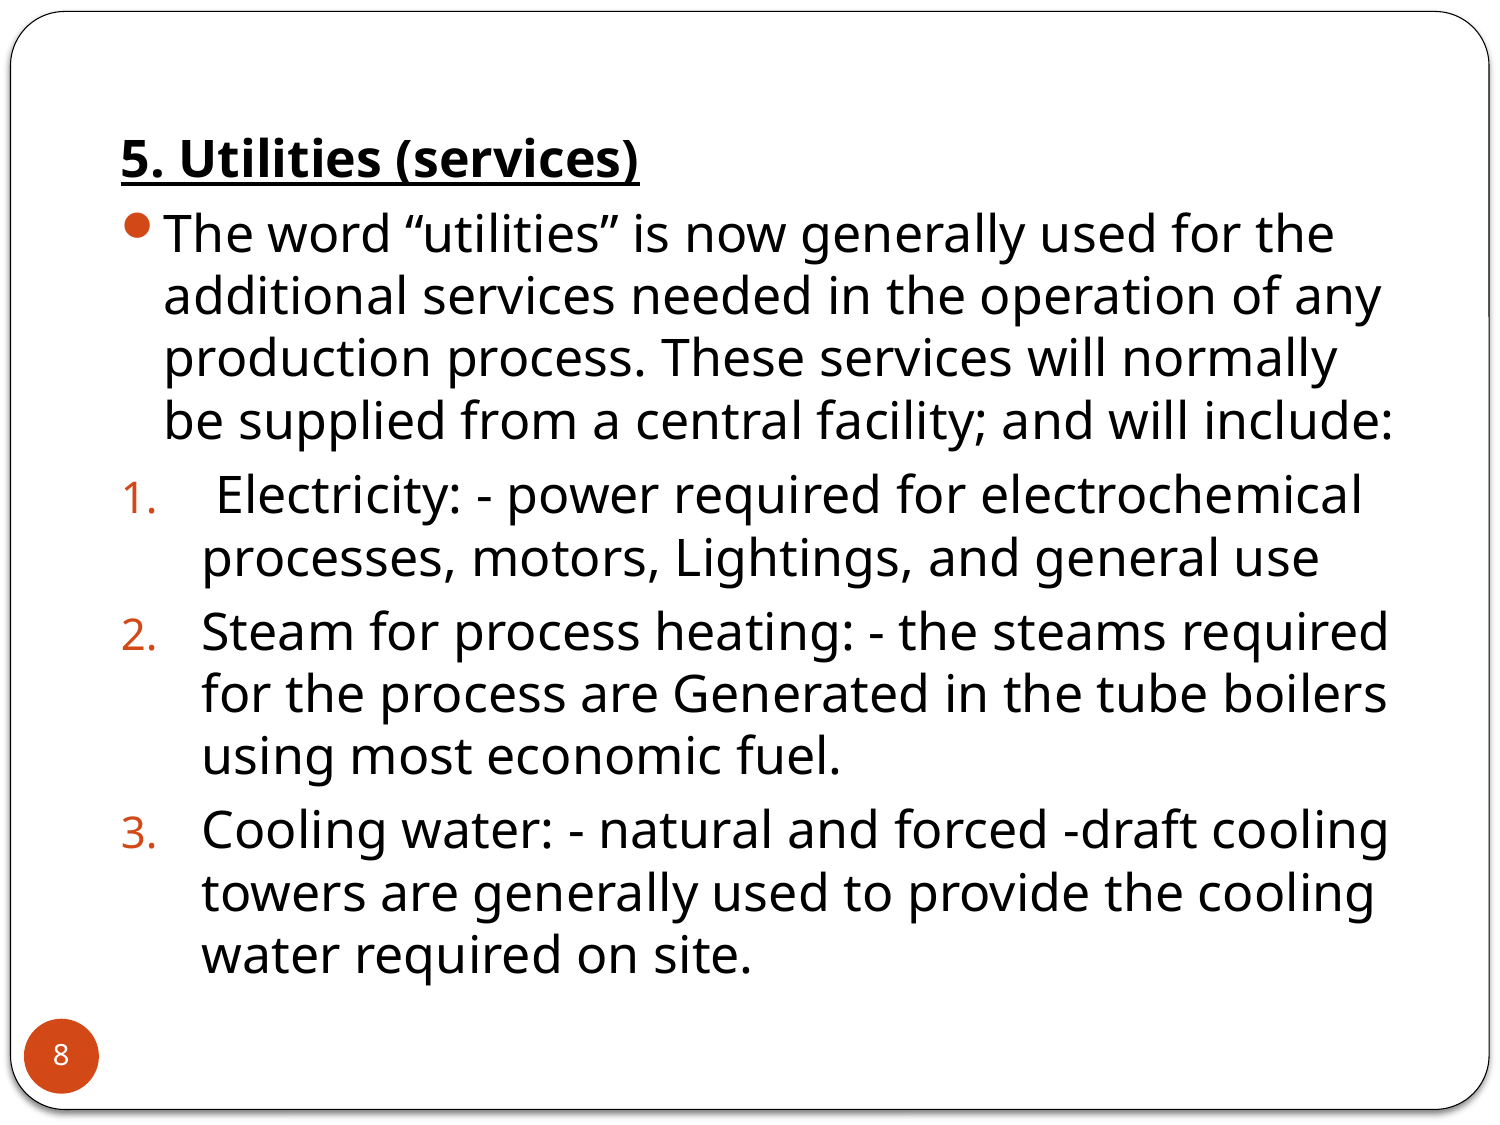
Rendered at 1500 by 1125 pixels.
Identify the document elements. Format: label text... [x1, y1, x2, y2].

slide_number 8 [23, 1018, 99, 1094]
list 5. Utilities (services) The word “utilities” is now generally used for the additional services needed in the operation of any production process. These services will normally be supplied from a central facility; and will include: Electricity: - power required for electrochemical processes, motors, Lightings, and general use Steam for process heating: - the steams required for the process are Generated in the tube boilers using most economic fuel. Cooling water: - natural and forced -draft cooling towers are generally used to provide the cooling water required on site. [106, 118, 1416, 1022]
